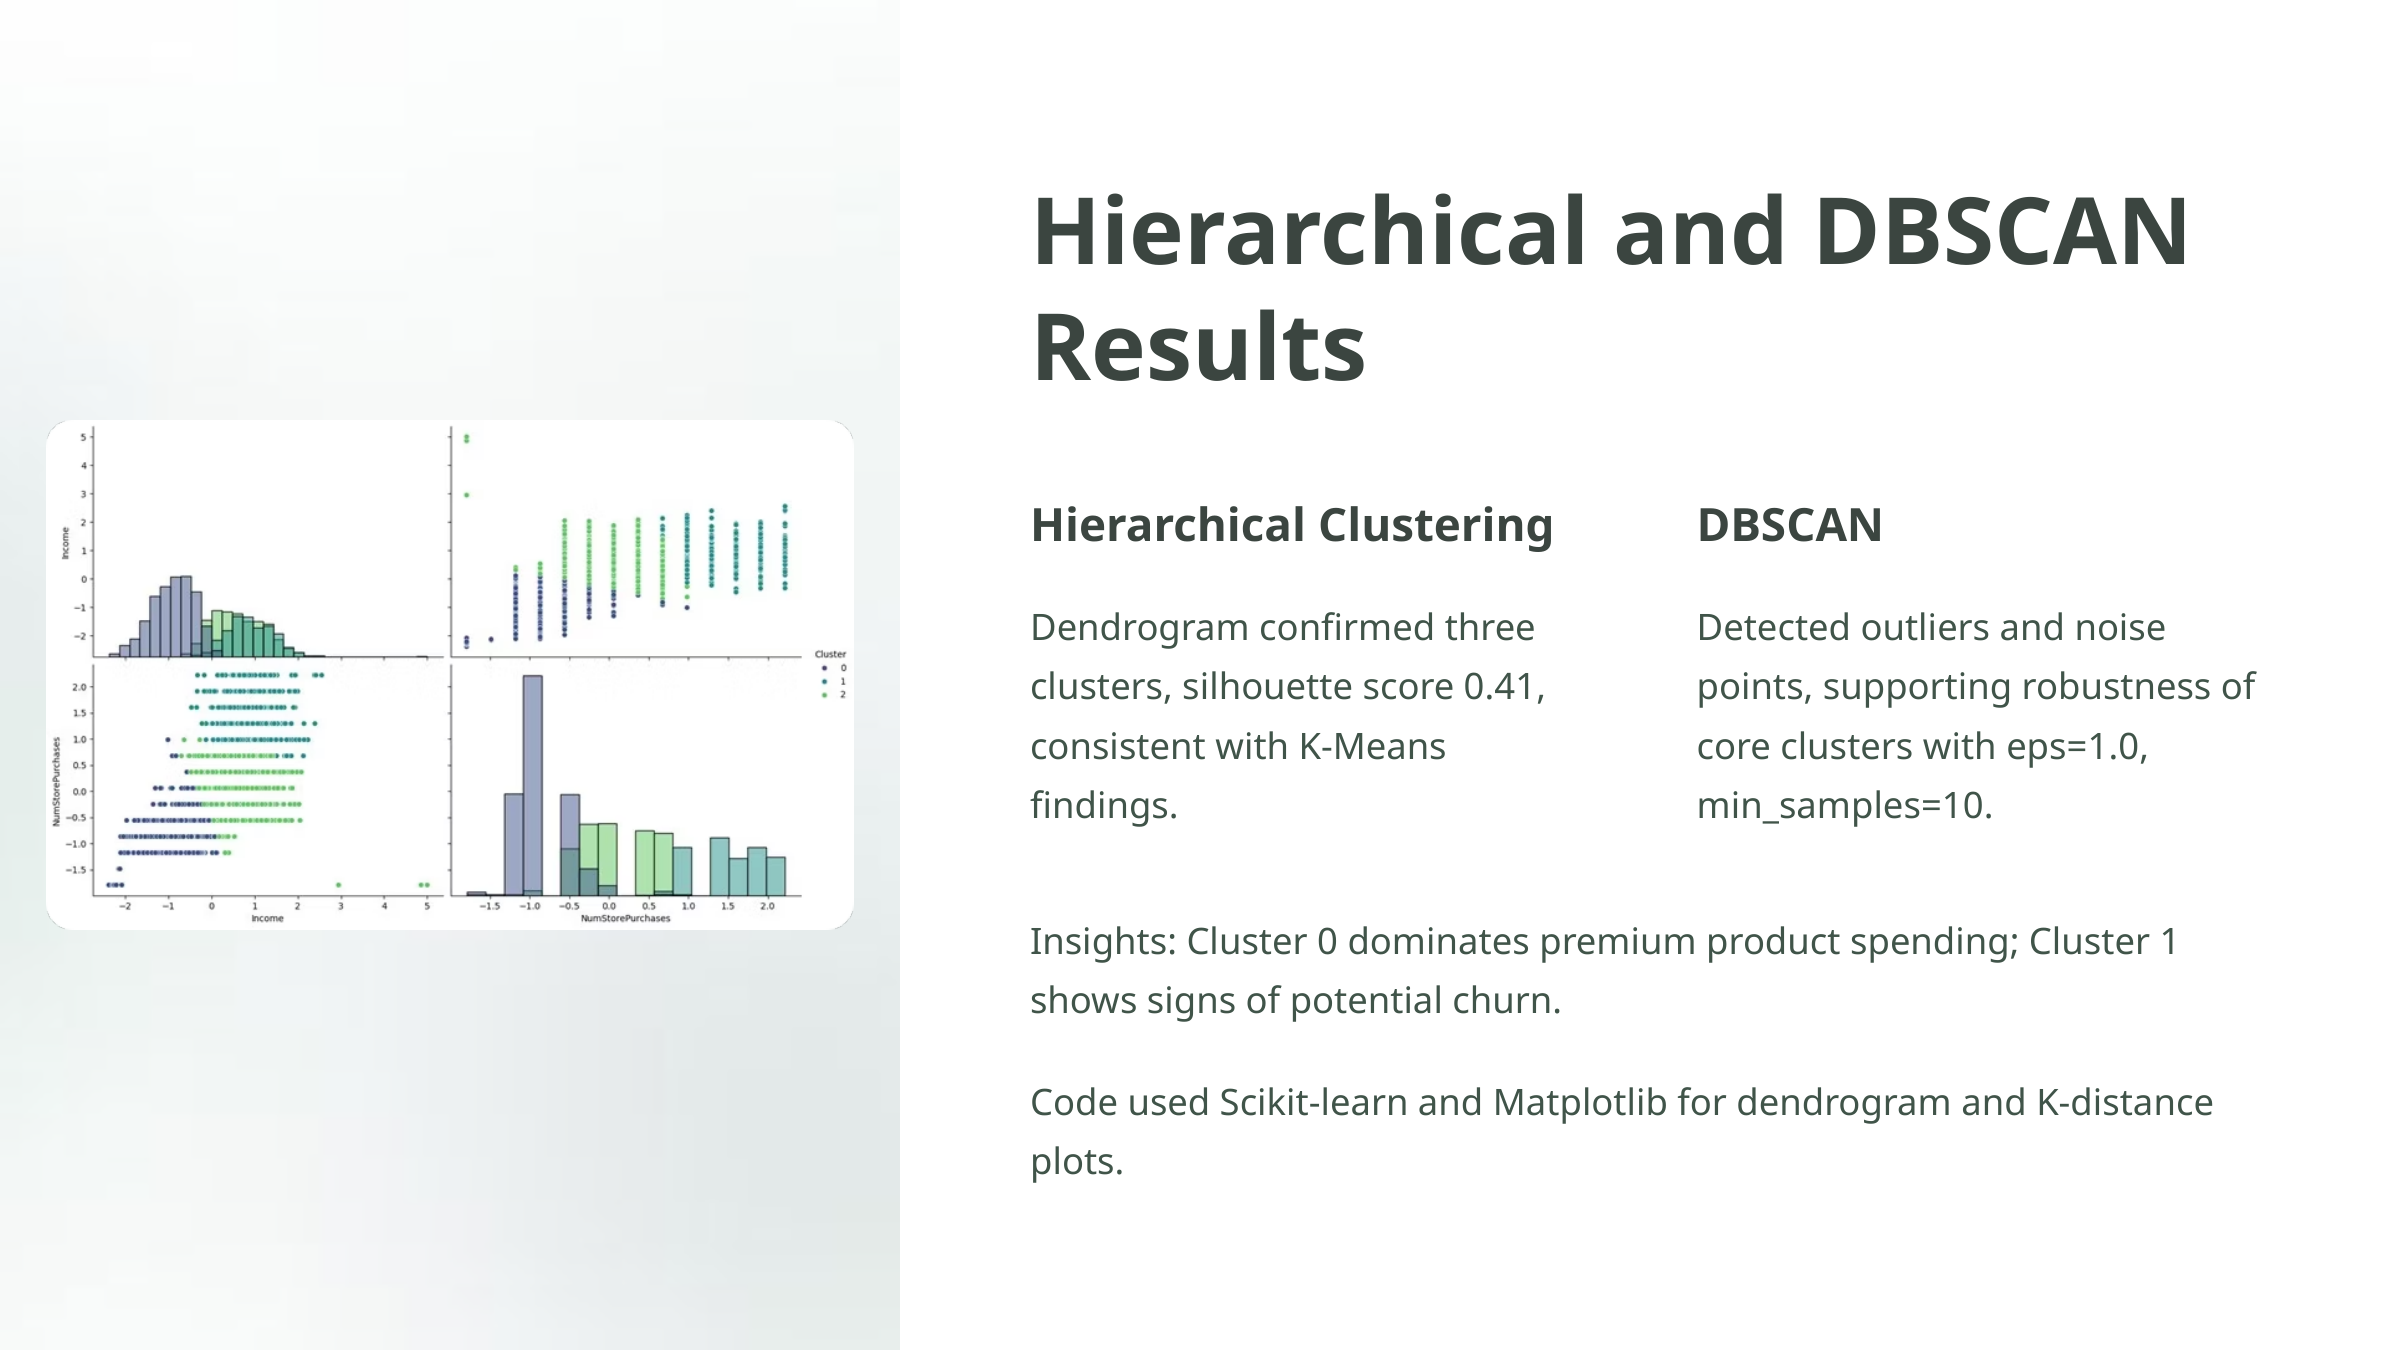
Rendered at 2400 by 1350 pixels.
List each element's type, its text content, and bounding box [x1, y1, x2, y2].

text_box Hierarchical Clustering [1030, 493, 1589, 552]
picture [0, 0, 900, 1350]
text_box Hierarchical and DBSCAN Results [1030, 167, 2270, 401]
text_box Insights: Cluster 0 dominates premium product spending; Cluster 1 shows signs of potential churn. [1030, 902, 2270, 1022]
text_box DBSCAN [1696, 493, 2162, 552]
text_box Dendrogram confirmed three clusters, silhouette score 0.41, consistent with K-Means findings. [1030, 588, 1605, 827]
text_box Detected outliers and noise points, supporting robustness of core clusters with eps=1.0, min_samples=10. [1696, 588, 2271, 827]
text_box Code used Scikit-learn and Matplotlib for dendrogram and K-distance plots. [1030, 1063, 2270, 1183]
